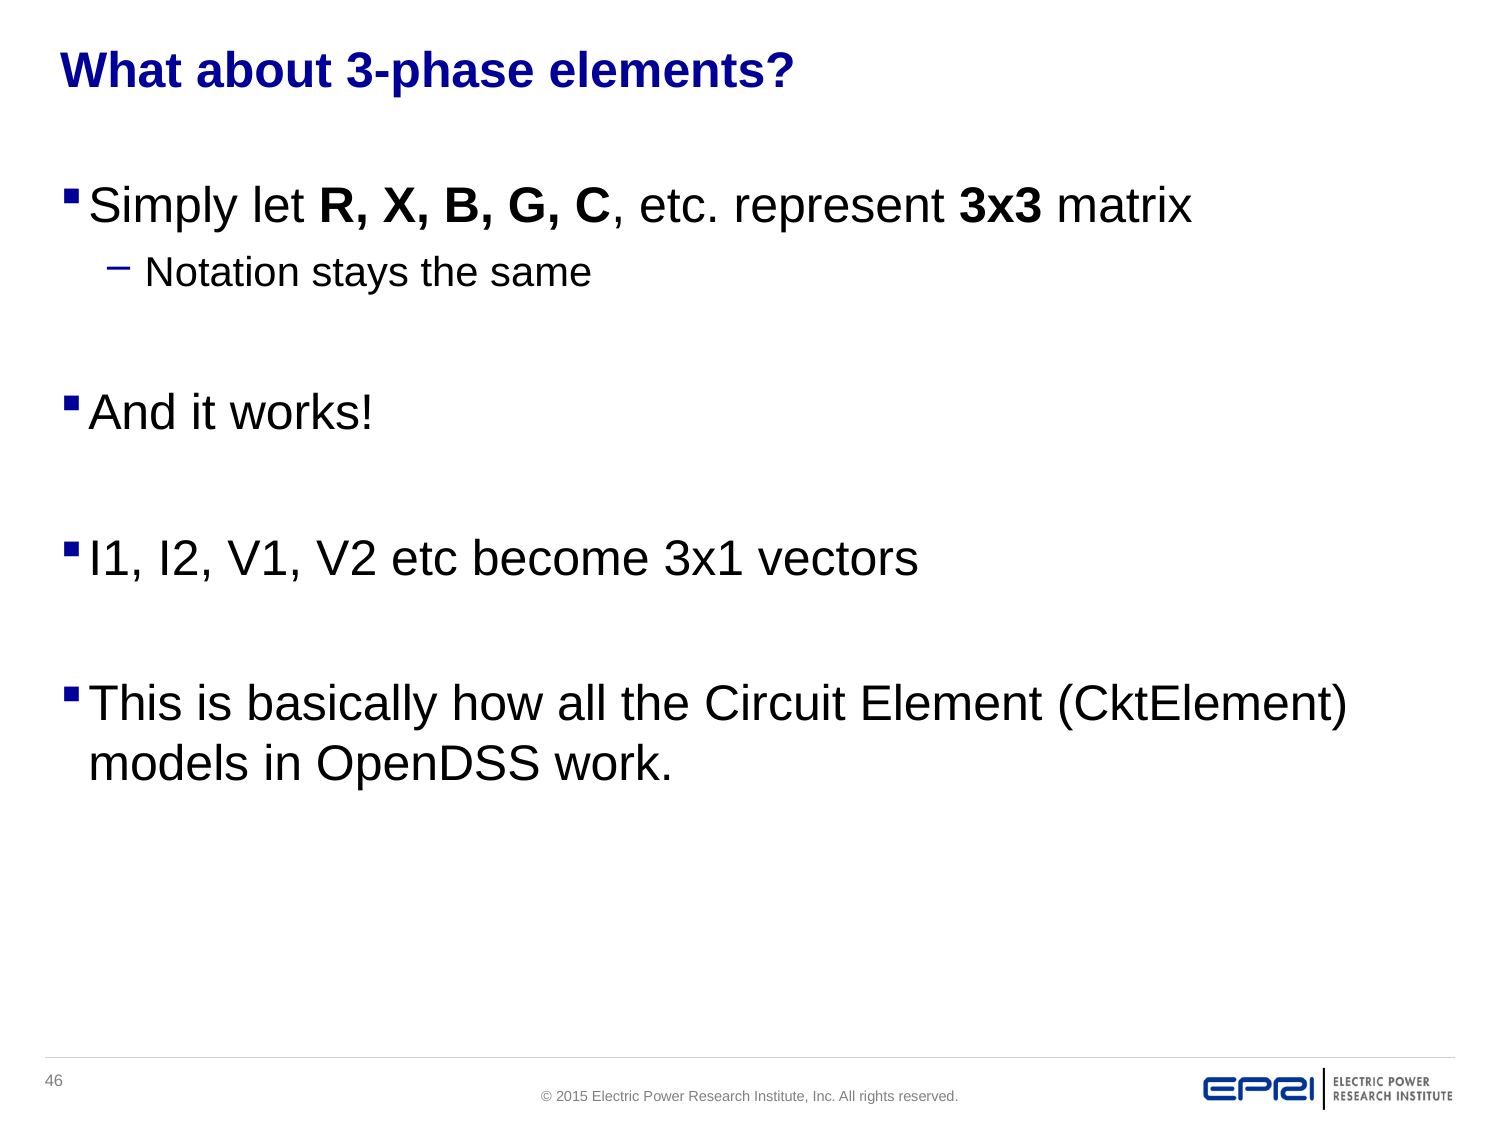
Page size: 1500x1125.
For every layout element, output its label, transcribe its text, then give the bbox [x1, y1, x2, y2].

list Simply let R, X, B, G, C, etc. represent 3x3 matrix Notation stays the same And it works! I1, I2, V1, V2 etc become 3x1 vectors This is basically how all the Circuit Element (CktElement) models in OpenDSS work. [44, 164, 1456, 1051]
title What about 3-phase elements? [44, 29, 1456, 151]
picture [1200, 1064, 1455, 1113]
